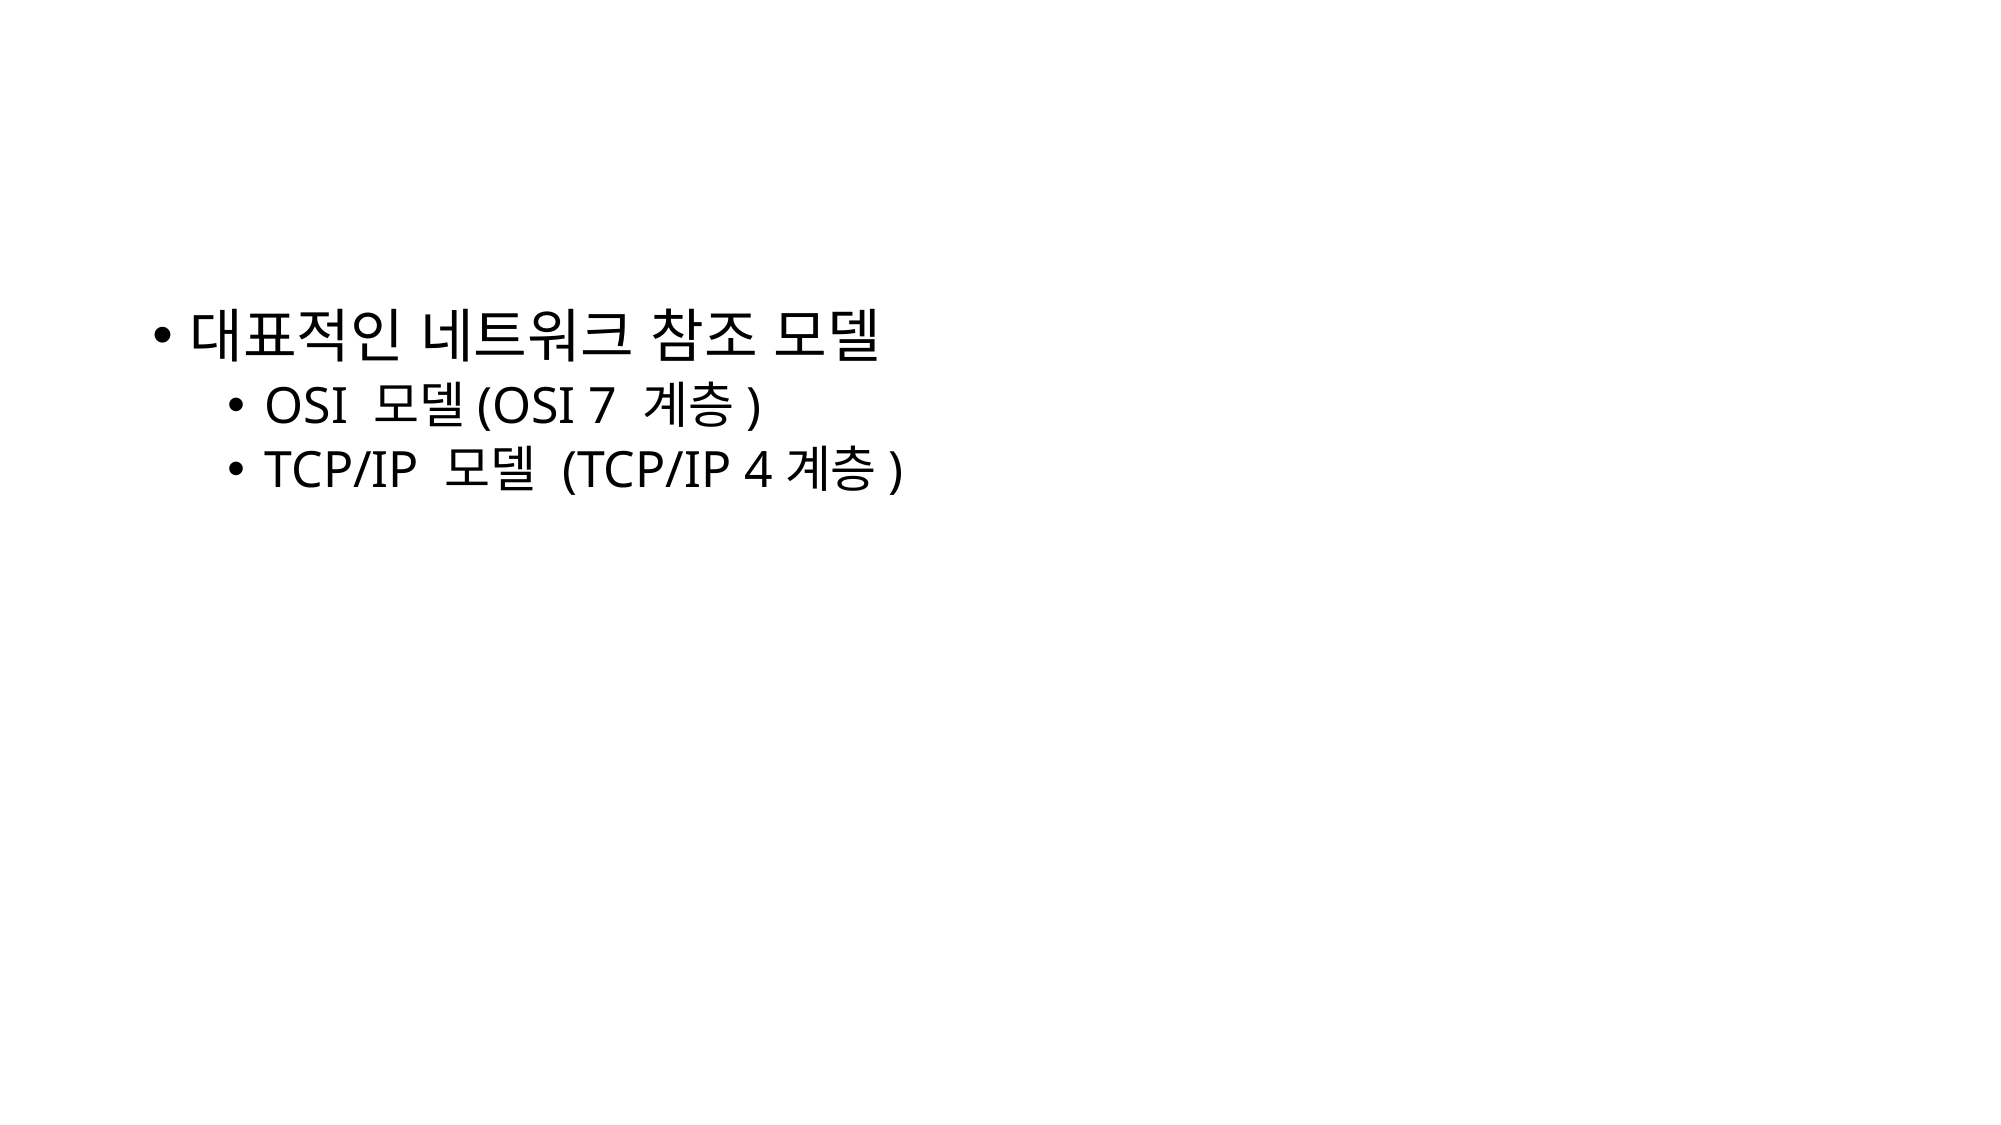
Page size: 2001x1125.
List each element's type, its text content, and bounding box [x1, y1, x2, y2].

list 대표적인 네트워크 참조 모델 OSI 모델(OSI 7 계층) TCP/IP 모델 (TCP/IP 4계층) [137, 299, 1863, 1014]
